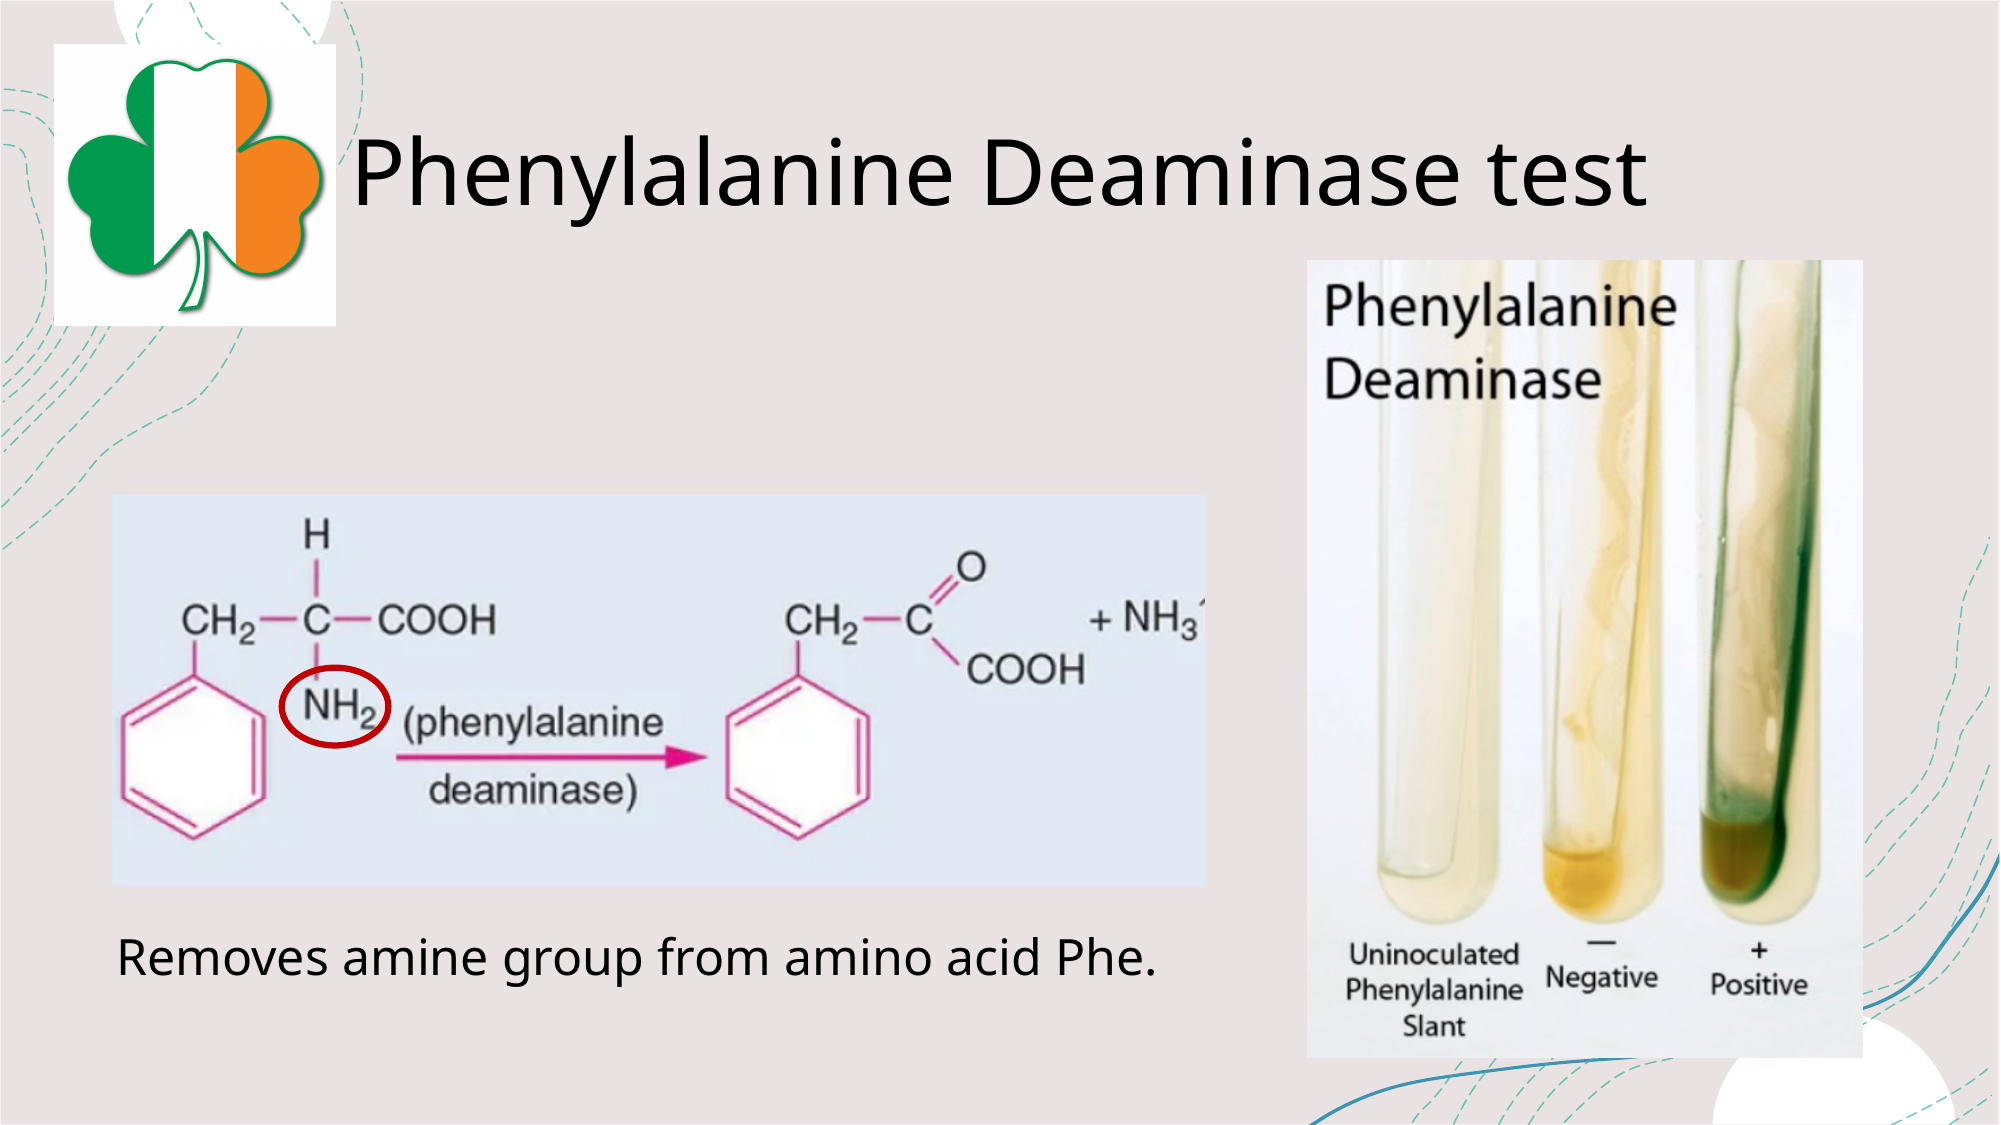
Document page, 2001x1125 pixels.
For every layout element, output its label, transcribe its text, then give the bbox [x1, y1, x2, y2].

picture [1306, 260, 1863, 1059]
picture [54, 44, 336, 326]
title Phenylalanine Deaminase test [336, 59, 1863, 278]
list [112, 495, 1205, 885]
text_box Removes amine group from amino acid Phe. [101, 917, 1174, 993]
